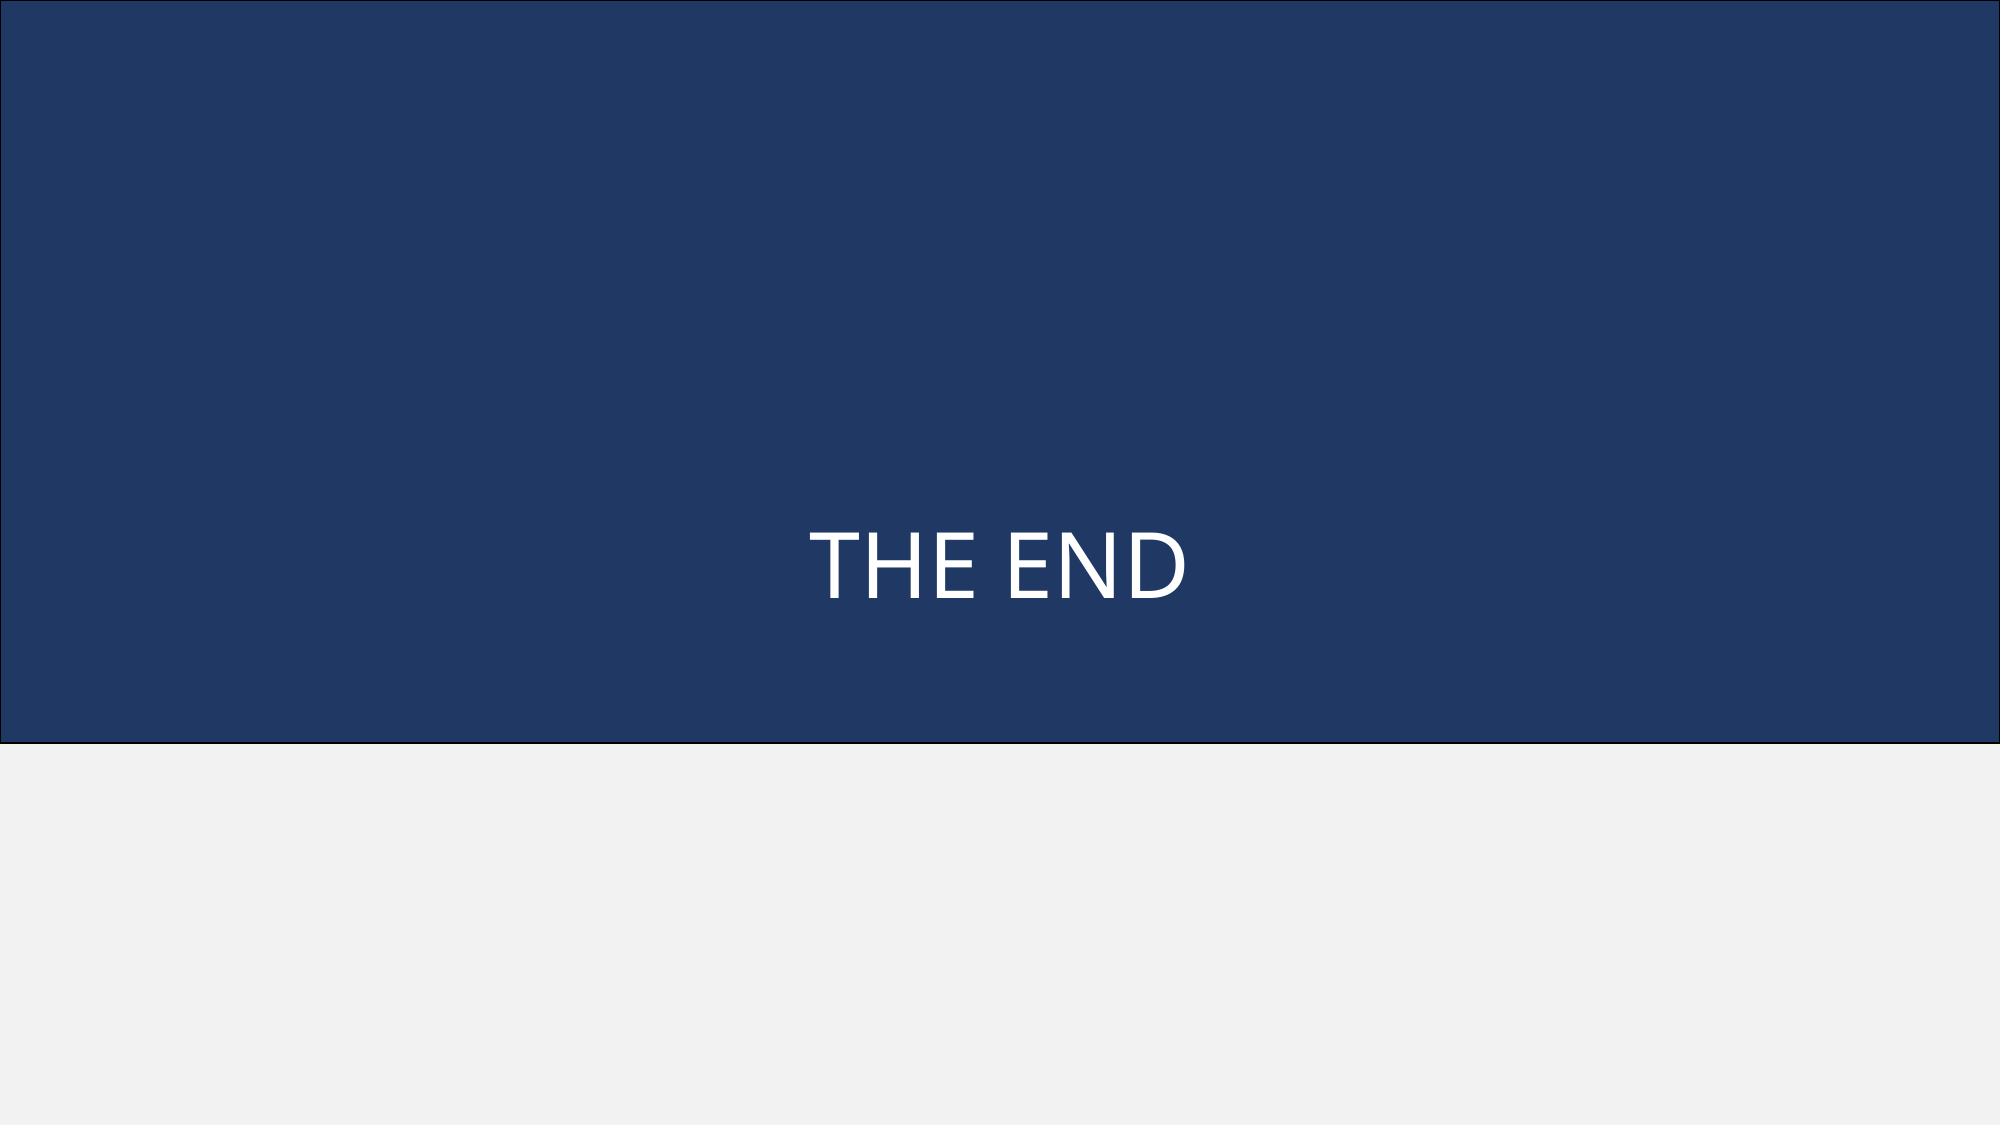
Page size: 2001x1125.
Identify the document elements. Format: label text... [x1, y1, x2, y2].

text_box THE END [794, 499, 1206, 624]
text_box [0, 0, 2000, 744]
